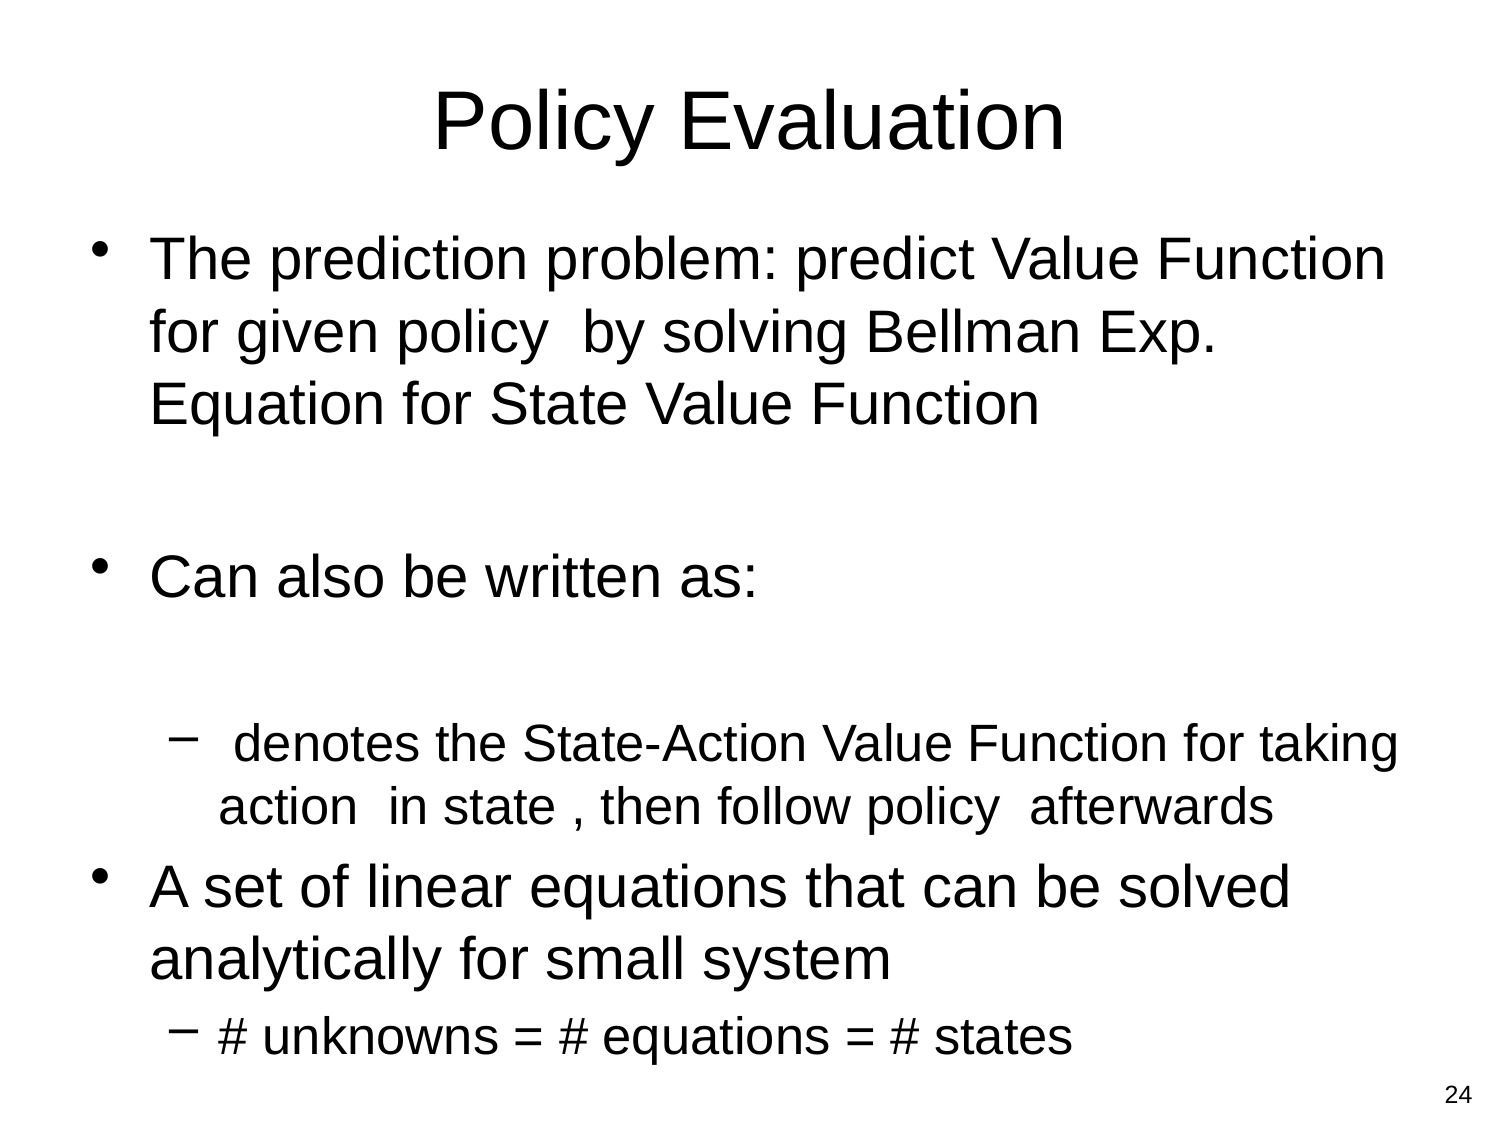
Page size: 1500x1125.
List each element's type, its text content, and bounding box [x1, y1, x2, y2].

slide_number 24 [1137, 1070, 1488, 1112]
title Policy Evaluation [74, 44, 1426, 188]
